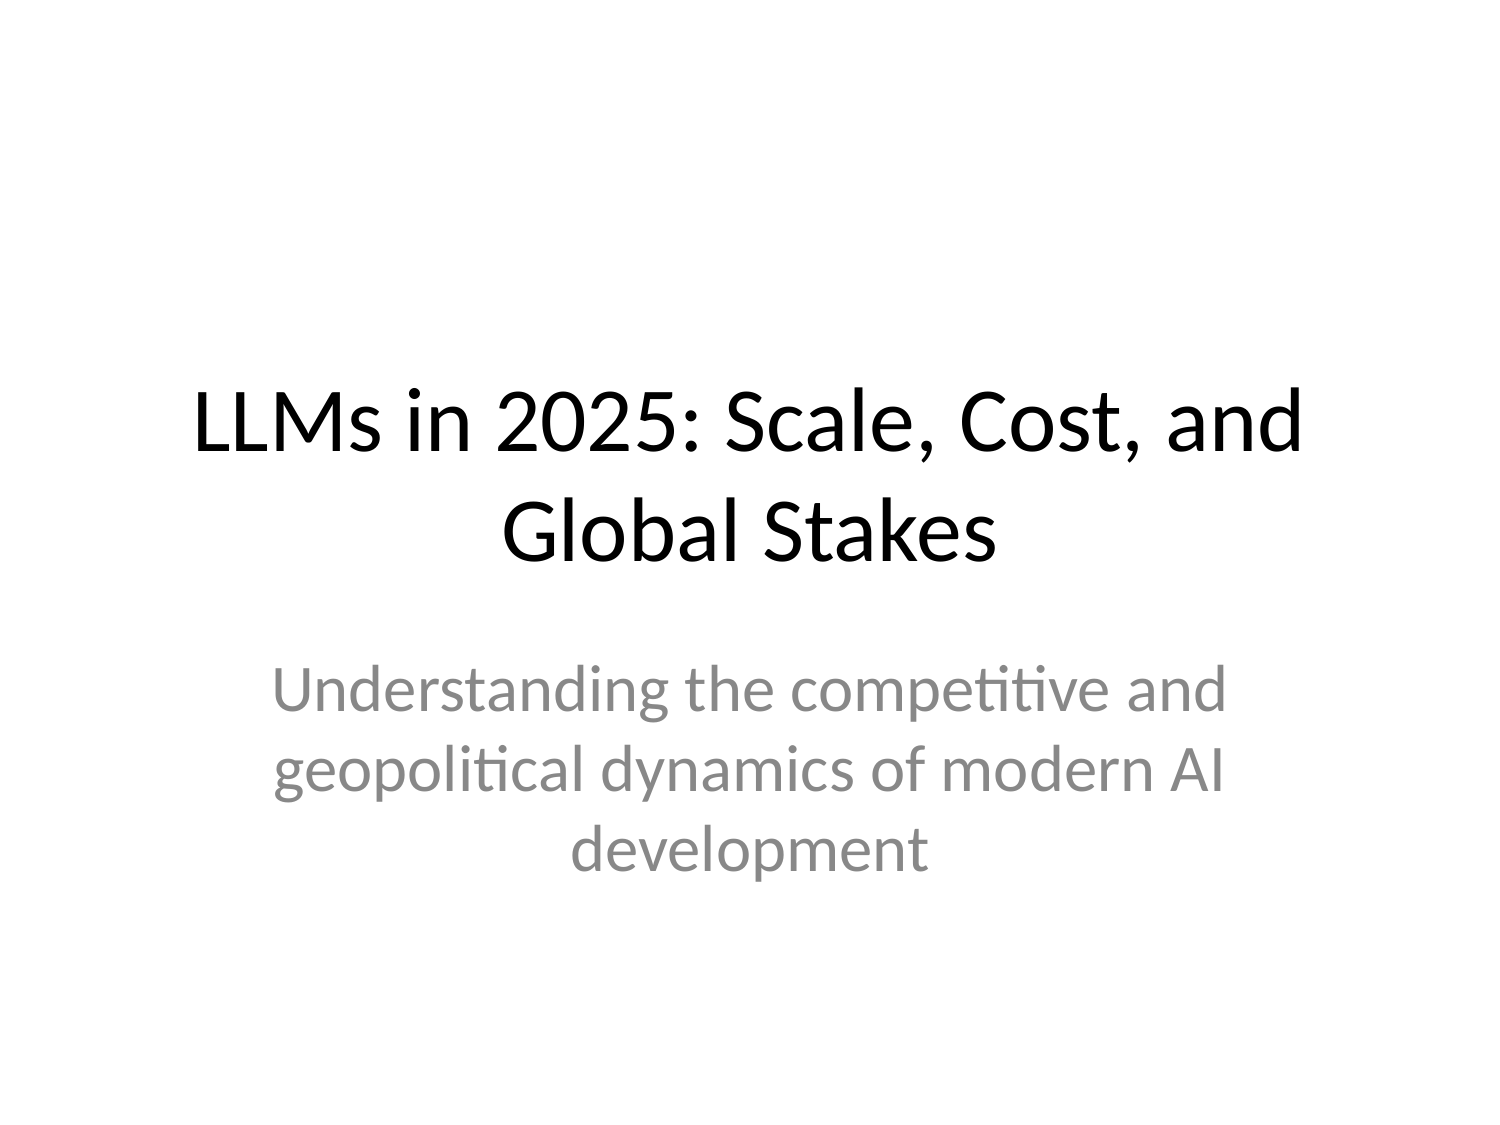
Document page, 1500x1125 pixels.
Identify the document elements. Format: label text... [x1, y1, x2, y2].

subtitle Understanding the competitive and geopolitical dynamics of modern AI development [224, 636, 1276, 926]
title LLMs in 2025: Scale, Cost, and Global Stakes [111, 348, 1388, 592]
